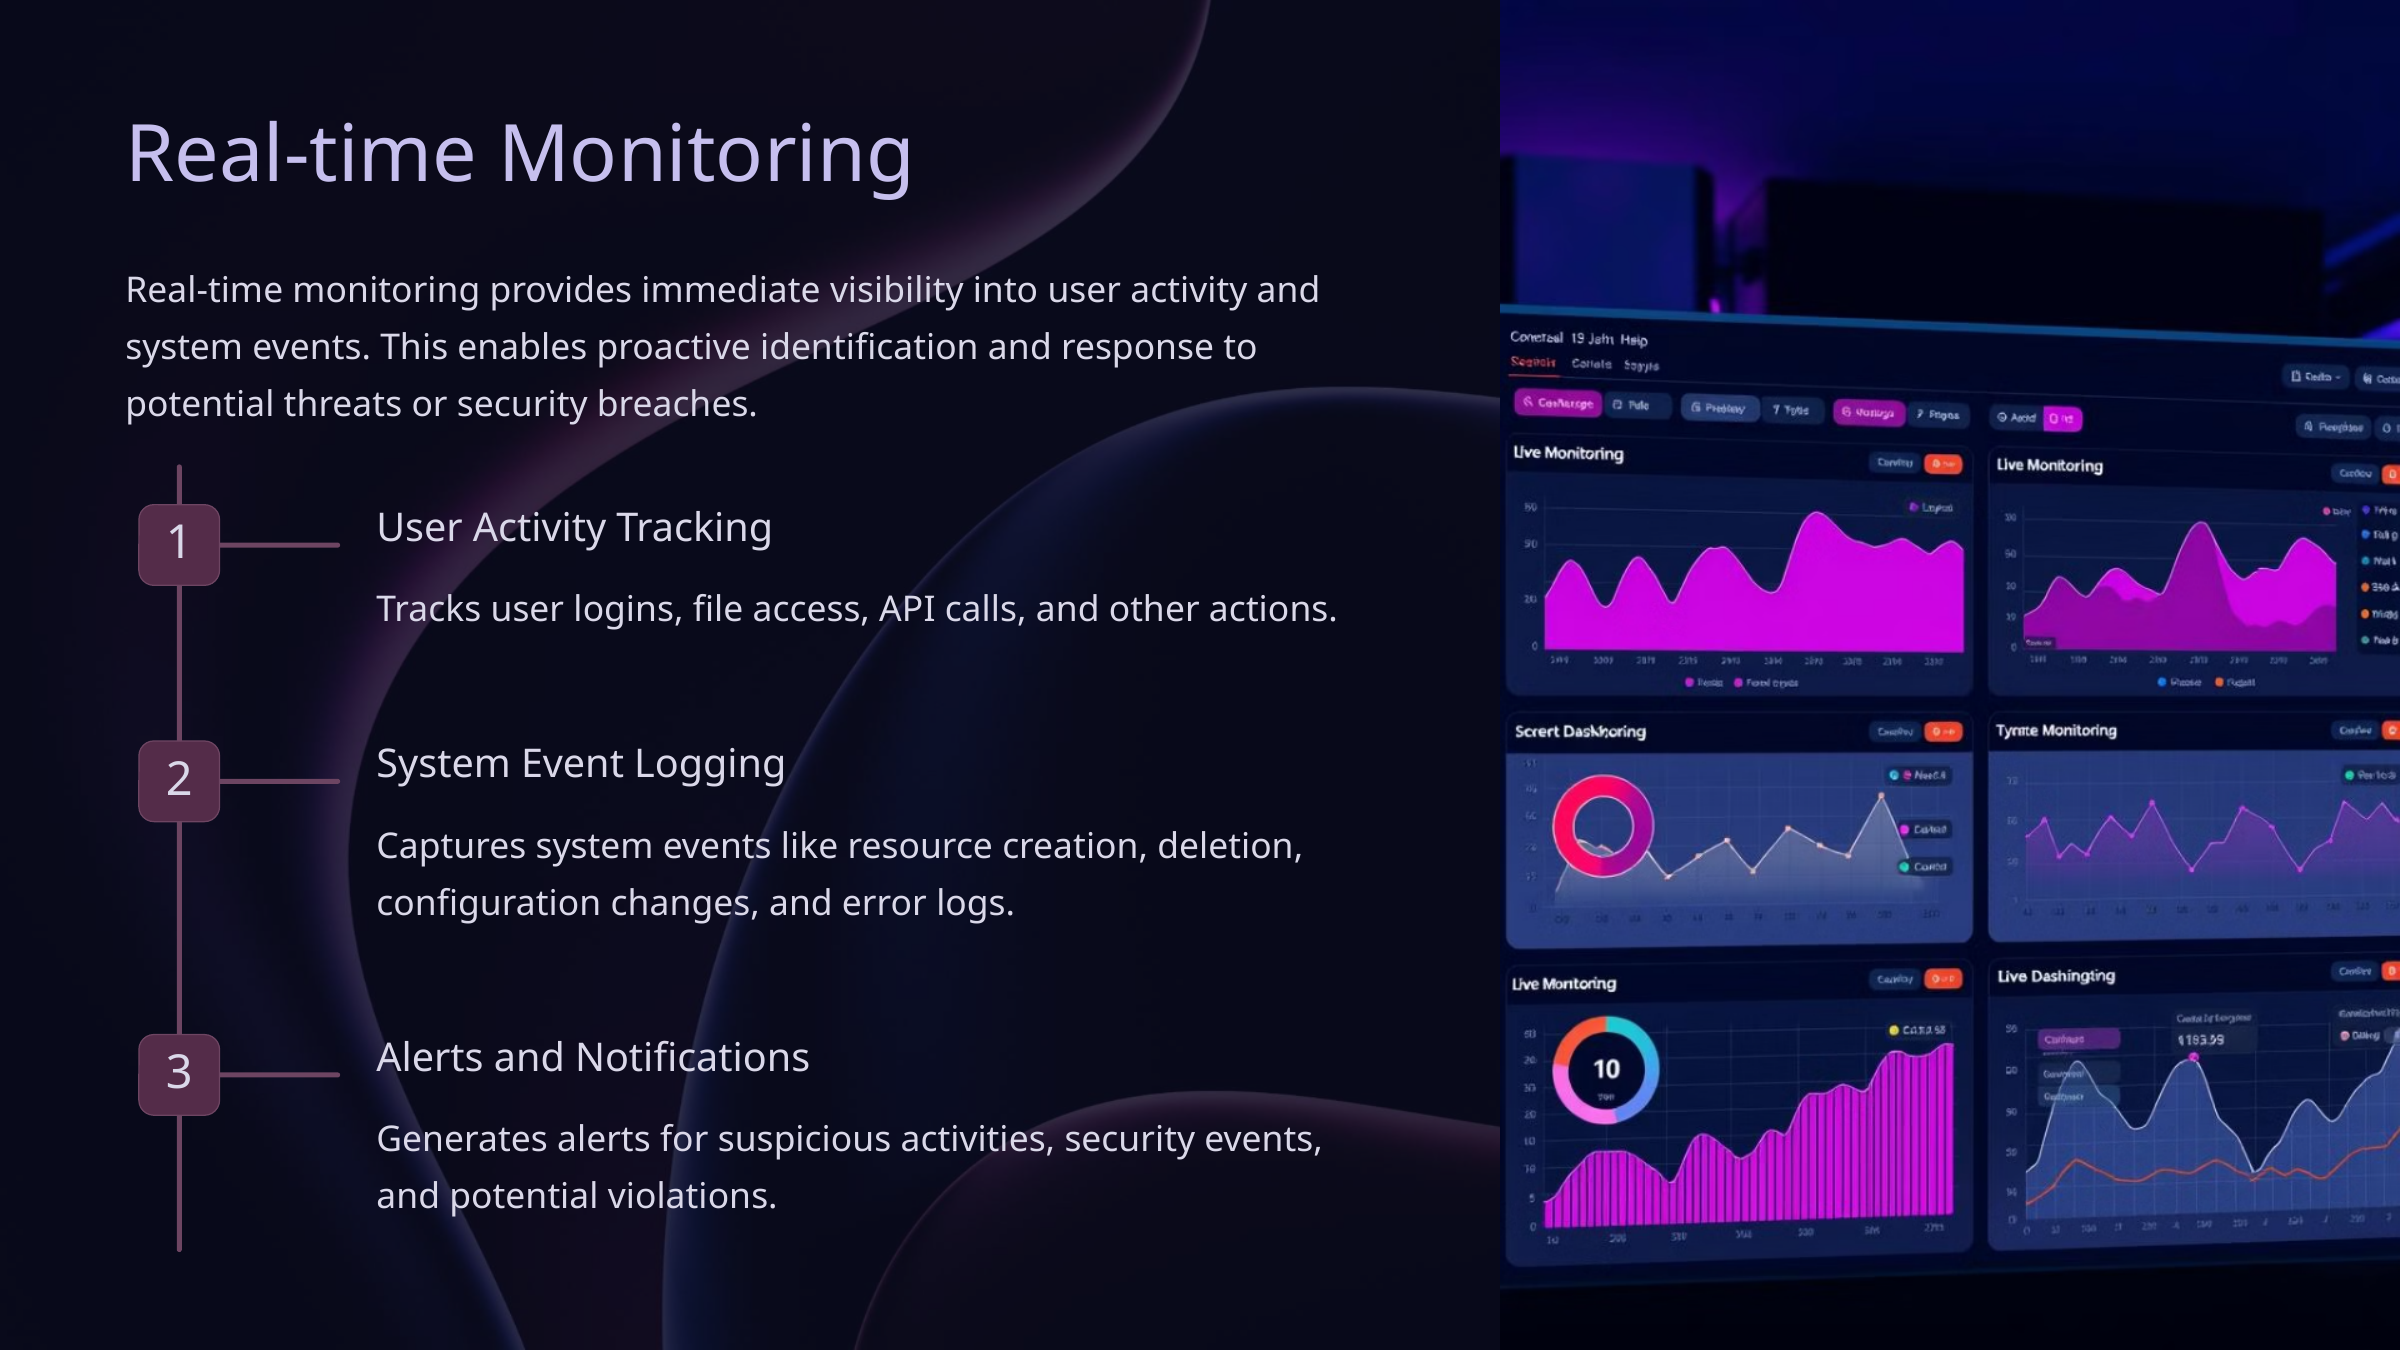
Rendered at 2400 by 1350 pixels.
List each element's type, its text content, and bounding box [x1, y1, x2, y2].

text_box System Event Logging [376, 736, 808, 787]
text_box Generates alerts for suspicious activities, security events, and potential violations. [376, 1101, 1375, 1217]
text_box Captures system events like resource creation, deletion, configuration changes, and error logs. [376, 807, 1375, 923]
text_box [220, 542, 341, 548]
text_box Alerts and Notifications [376, 1030, 837, 1080]
picture [1499, 0, 2400, 1350]
text_box 1 [170, 521, 189, 569]
text_box [176, 822, 182, 1034]
text_box [176, 586, 182, 740]
text_box Tracks user logins, file access, API calls, and other actions. [376, 571, 1375, 629]
text_box User Activity Tracking [376, 500, 804, 551]
text_box Real-time monitoring provides immediate visibility into user activity and system events. This enables proactive identification and response to potential threats or security breaches. [125, 251, 1375, 424]
text_box 3 [165, 1051, 194, 1099]
text_box [220, 778, 341, 784]
text_box 2 [165, 757, 194, 806]
text_box [220, 1072, 341, 1078]
text_box Real-time Monitoring [125, 98, 943, 199]
text_box [138, 504, 220, 586]
text_box [176, 1116, 182, 1253]
text_box [138, 1034, 220, 1116]
text_box [176, 464, 182, 504]
text_box [138, 740, 220, 822]
